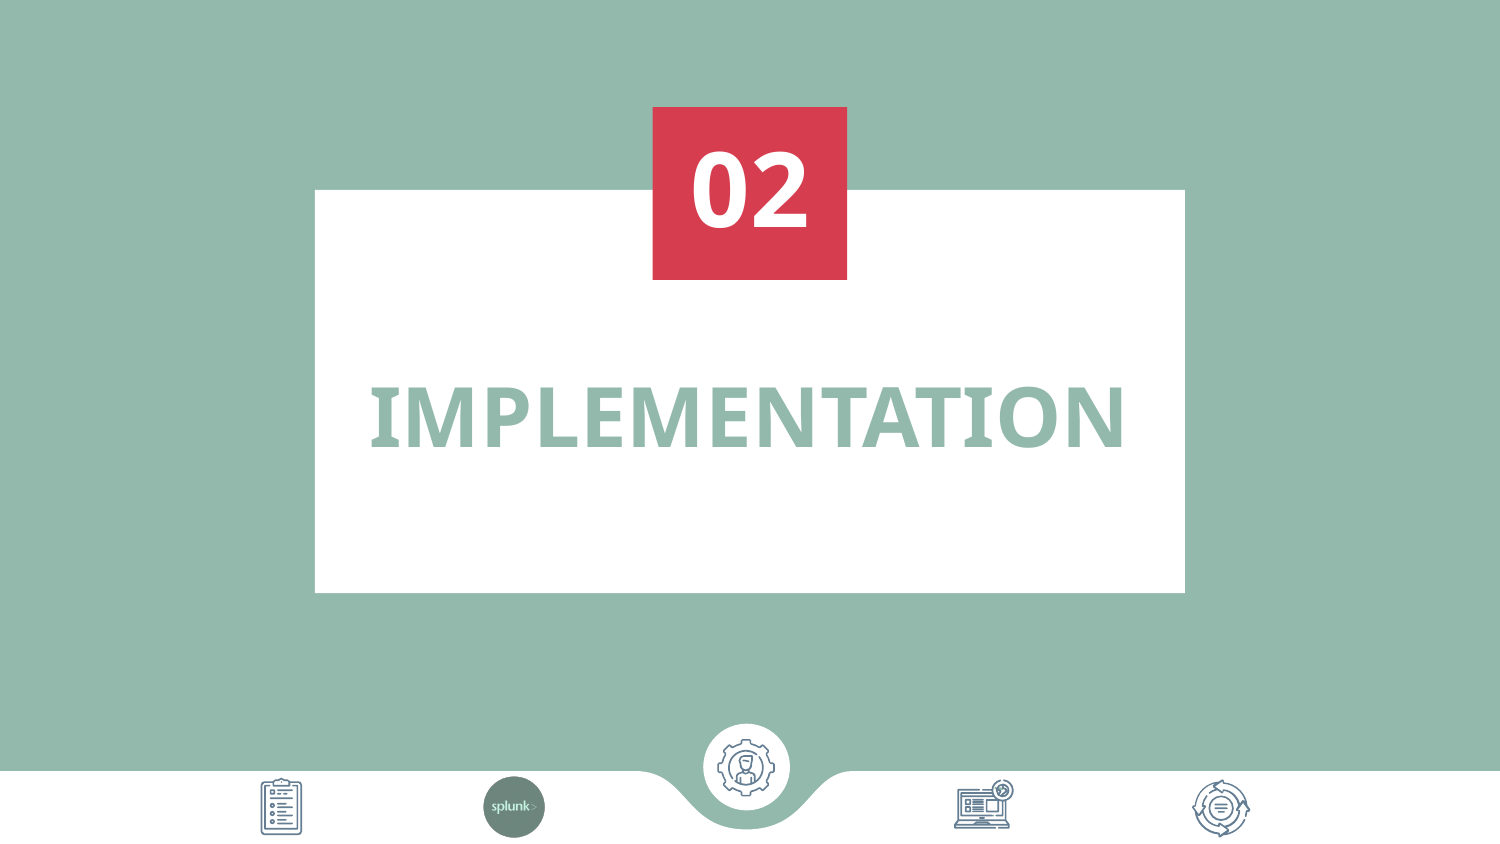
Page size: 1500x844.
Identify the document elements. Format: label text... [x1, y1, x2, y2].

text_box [1191, 779, 1251, 838]
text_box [954, 779, 1014, 829]
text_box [717, 780, 776, 833]
text_box 02 [652, 107, 848, 280]
title IMPLEMENTATION [315, 367, 1185, 474]
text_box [260, 777, 302, 836]
text_box a [0, 769, 469, 844]
text_box a [559, 769, 1500, 844]
text_box [314, 189, 1186, 594]
text_box [702, 722, 792, 801]
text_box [717, 738, 775, 797]
picture [469, 765, 559, 844]
